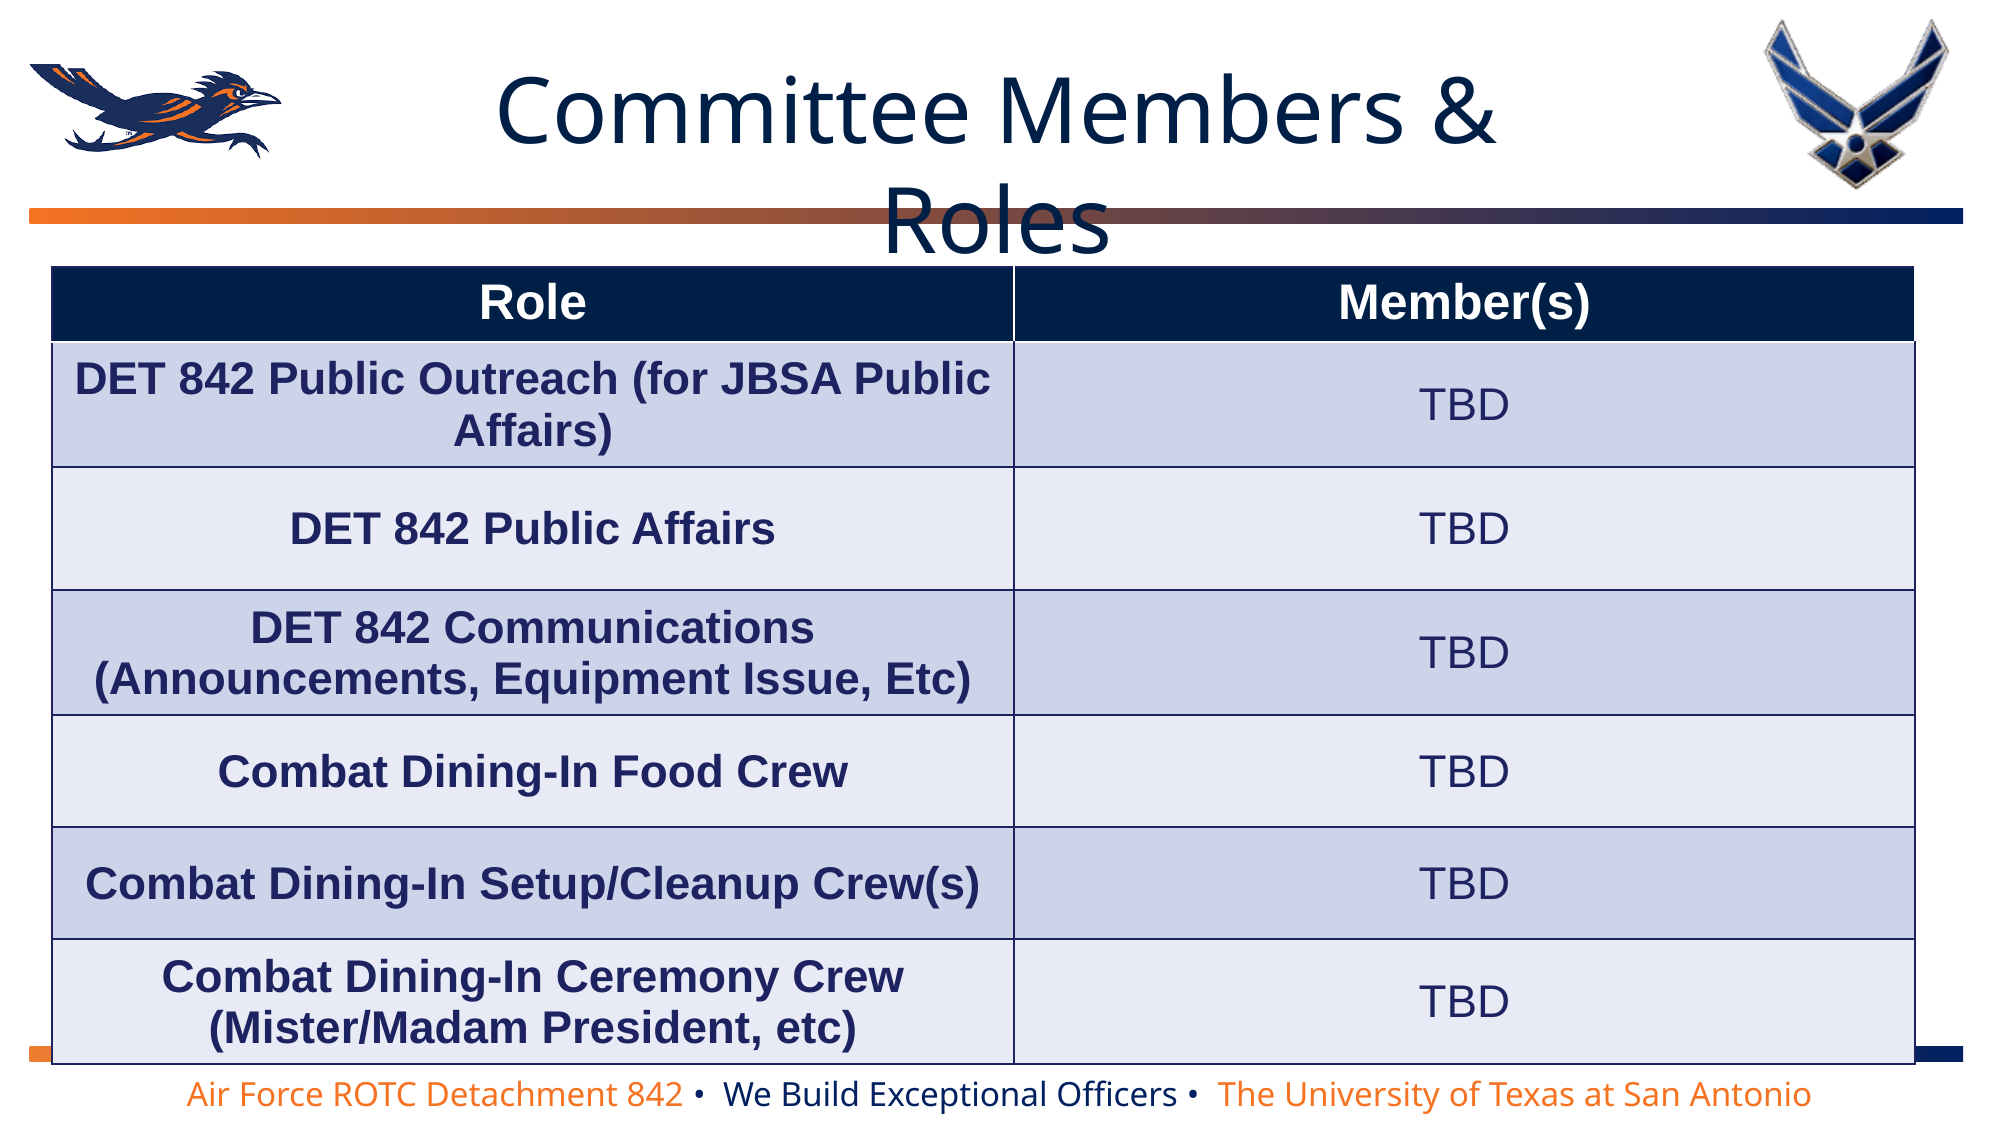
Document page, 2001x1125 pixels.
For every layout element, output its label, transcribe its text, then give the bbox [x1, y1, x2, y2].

table_cell TBD [1015, 716, 1914, 826]
table_header Member(s) [1015, 268, 1914, 341]
text_box [1615, 208, 1964, 224]
table_header Role [53, 268, 1013, 341]
table_cell TBD [1015, 591, 1914, 714]
text_box [1916, 1046, 1964, 1062]
table_cell TBD [1015, 940, 1914, 1063]
table_cell Combat Dining-In Setup/Cleanup Crew(s) [53, 828, 1013, 938]
text_box Air Force ROTC Detachment 842 • We Build Exceptional Officers • The University of Texas at San Antonio [0, 1065, 2000, 1121]
table_cell TBD [1015, 343, 1914, 466]
text_box [29, 1046, 51, 1062]
table_cell DET 842 Communications (Announcements, Equipment Issue, Etc) [53, 591, 1013, 714]
picture [1724, 18, 1988, 205]
table_cell Combat Dining-In Food Crew [53, 716, 1013, 826]
table_cell TBD [1015, 468, 1914, 589]
table_cell DET 842 Public Outreach (for JBSA Public Affairs) [53, 343, 1013, 466]
table_cell Combat Dining-In Ceremony Crew (Mister/Madam President, etc) [53, 940, 1013, 1063]
text_box [29, 208, 378, 224]
table_cell TBD [1015, 828, 1914, 938]
text_box Committee Members & Roles [378, 44, 1615, 266]
picture [29, 64, 282, 161]
table_cell DET 842 Public Affairs [53, 468, 1013, 589]
